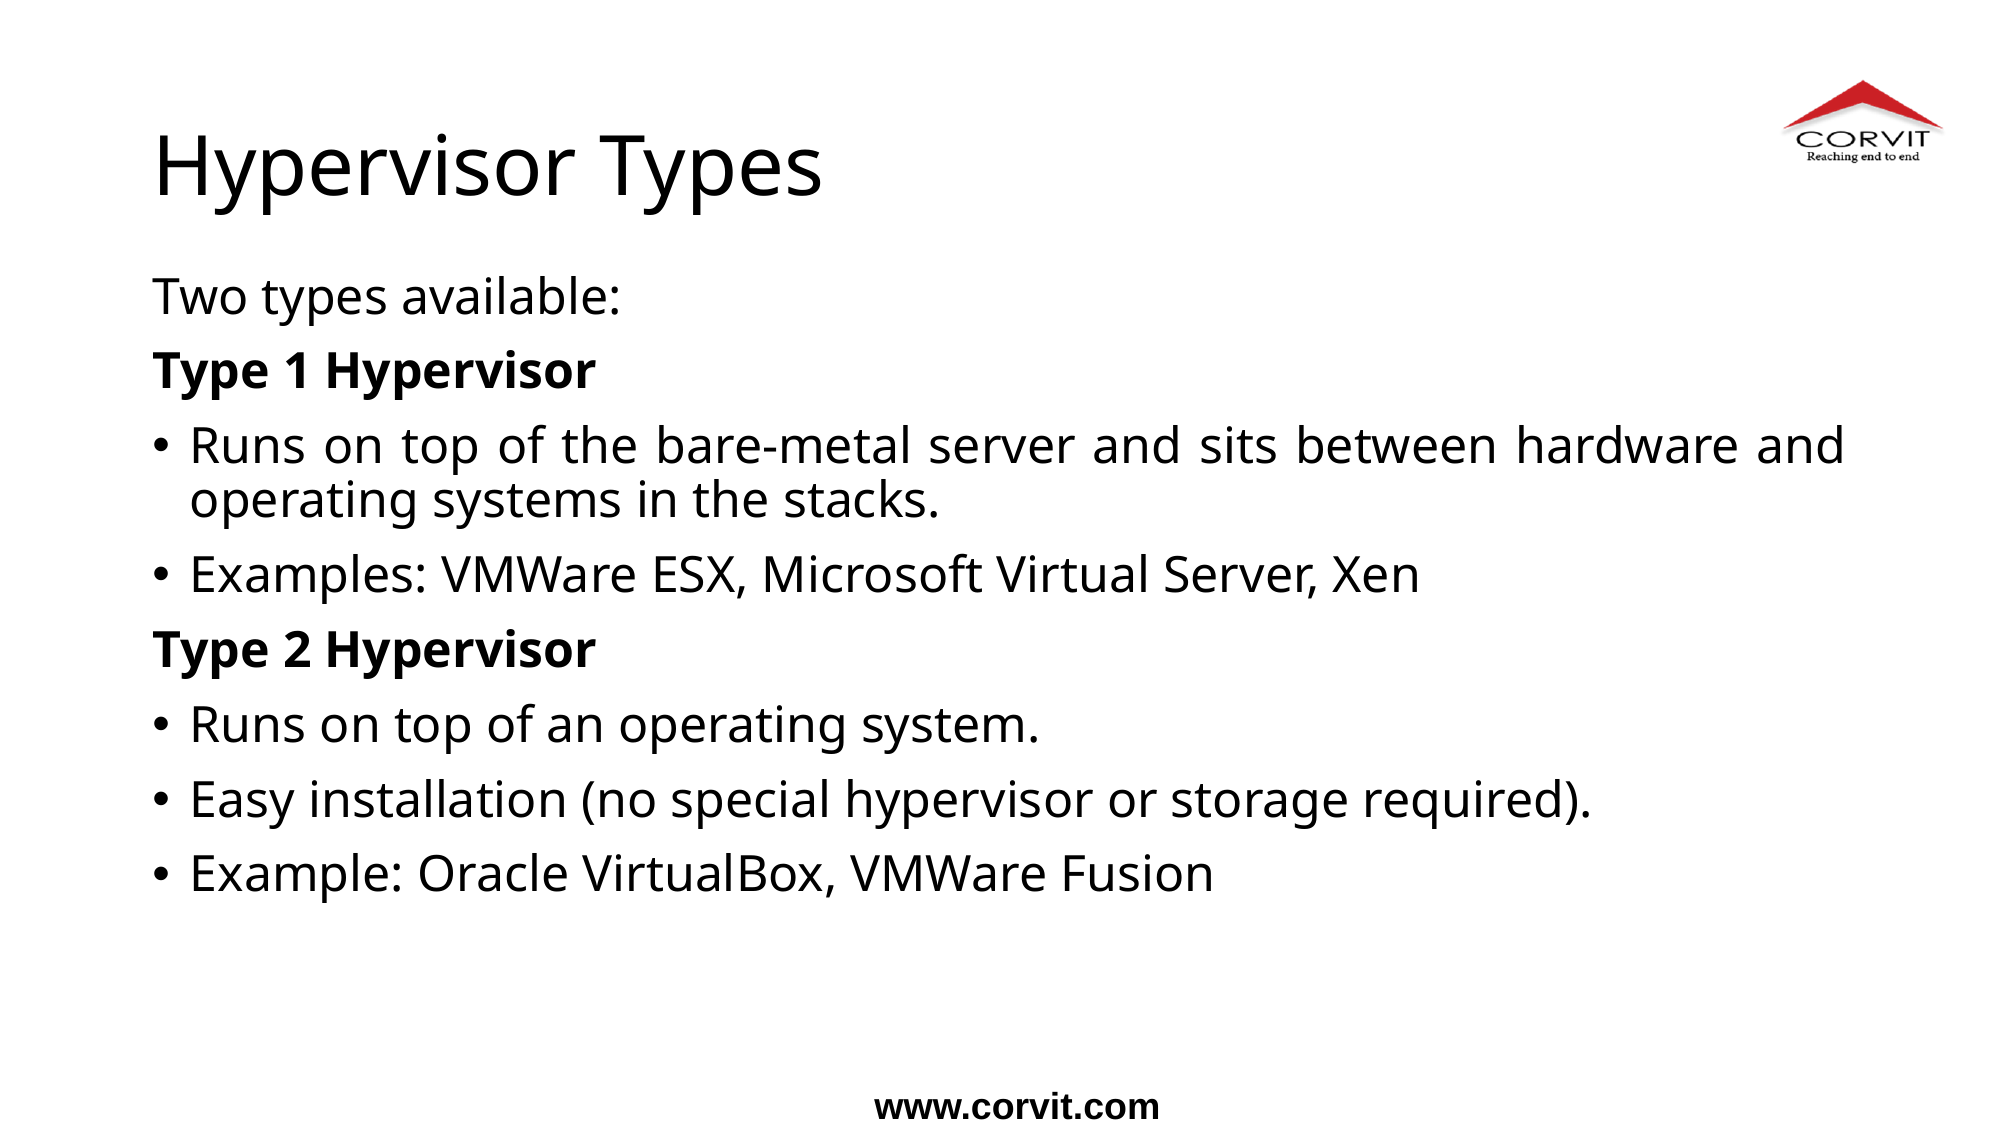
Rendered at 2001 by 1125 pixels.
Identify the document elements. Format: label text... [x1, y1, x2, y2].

title Hypervisor Types [137, 59, 1863, 263]
picture [1778, 77, 1947, 167]
text_box www.corvit.com [34, 1074, 2000, 1125]
list Two types available: Type 1 Hypervisor Runs on top of the bare-metal server and sits between hardware and operating systems in the stacks. Examples: VMWare ESX, Microsoft Virtual Server, Xen Type 2 Hypervisor Runs on top of an operating system. Easy installation (no special hypervisor or storage required). Example: Oracle VirtualBox, VMWare Fusion [137, 263, 1863, 978]
